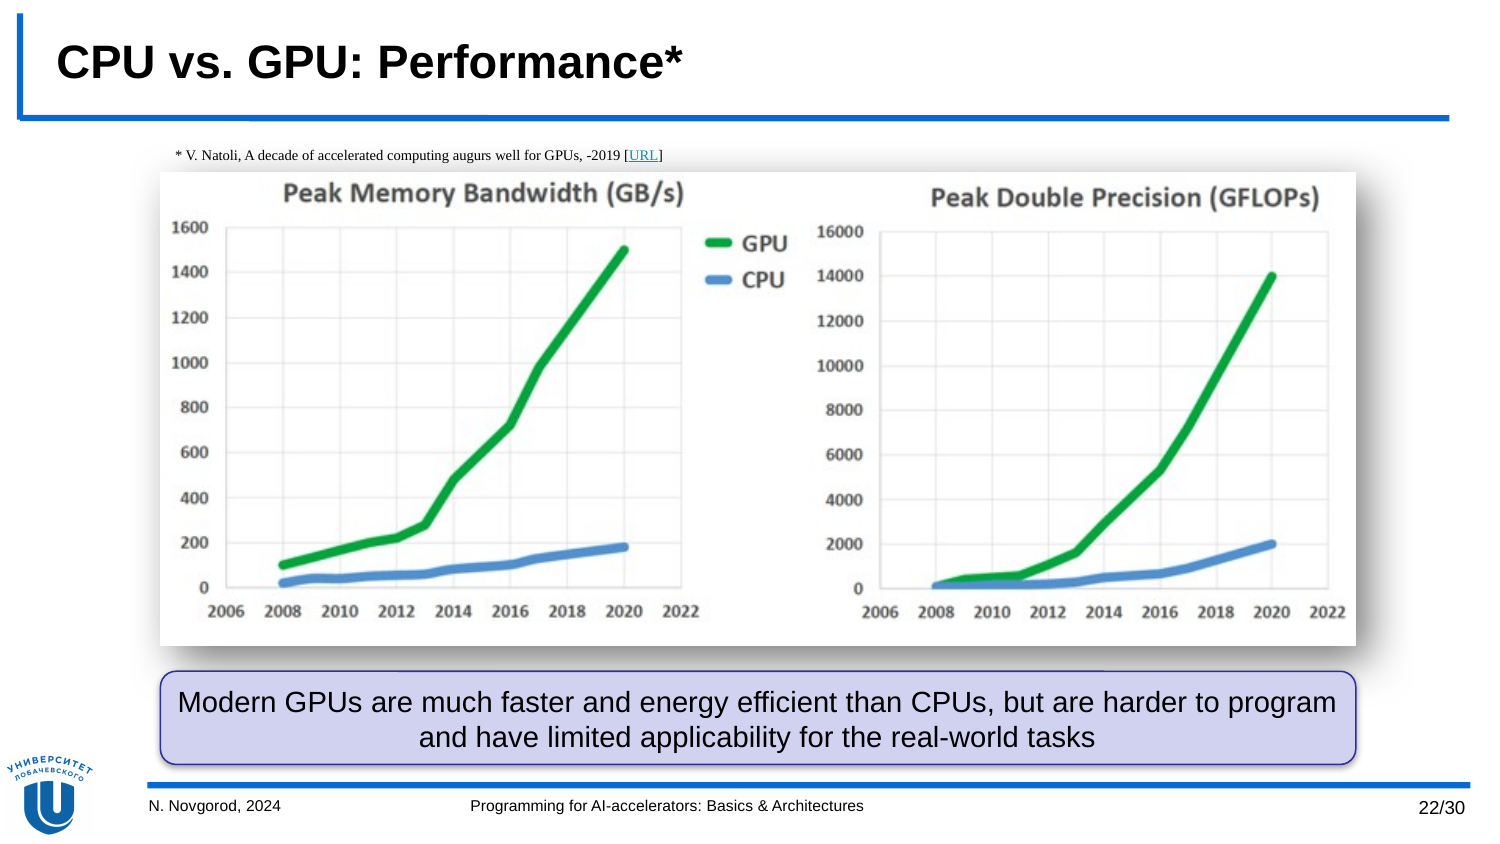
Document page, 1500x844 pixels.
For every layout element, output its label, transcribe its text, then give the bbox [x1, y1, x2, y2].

text_box Modern GPUs are much faster and energy efficient than CPUs, but are harder to program and have limited applicability for the real-world tasks [159, 670, 1357, 766]
footer Programming for AI-accelerators: Basics & Architectures [455, 788, 1329, 844]
picture [160, 172, 1356, 647]
title CPU vs. GPU: Performance* [41, 25, 1475, 95]
text_box * V. Natoli, A decade of accelerated computing augurs well for GPUs, -2019 [URL] [160, 138, 715, 171]
slide_number N. Novgorod, 2024 [133, 788, 445, 844]
picture [5, 755, 94, 836]
slide_number 22/30 [1338, 788, 1481, 844]
